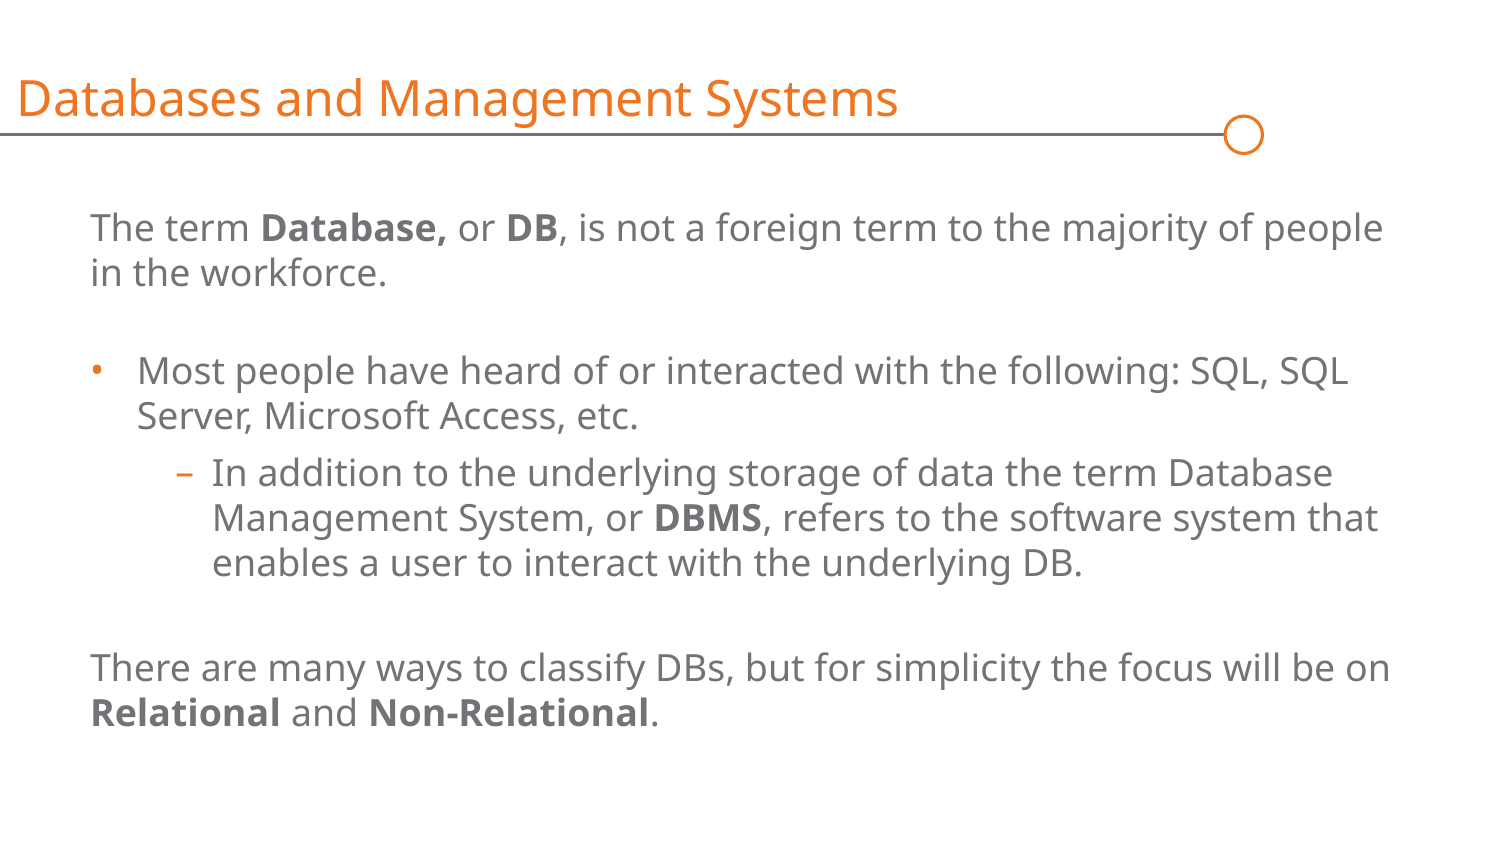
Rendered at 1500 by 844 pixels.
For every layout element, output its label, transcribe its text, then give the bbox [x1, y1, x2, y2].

list The term Database, or DB, is not a foreign term to the majority of people in the workforce. Most people have heard of or interacted with the following: SQL, SQL Server, Microsoft Access, etc. In addition to the underlying storage of data the term Database Management System, or DBMS, refers to the software system that enables a user to interact with the underlying DB. There are many ways to classify DBs, but for simplicity the focus will be on Relational and Non-Relational. [75, 196, 1425, 754]
list Databases and Management Systems [1, 6, 1213, 135]
